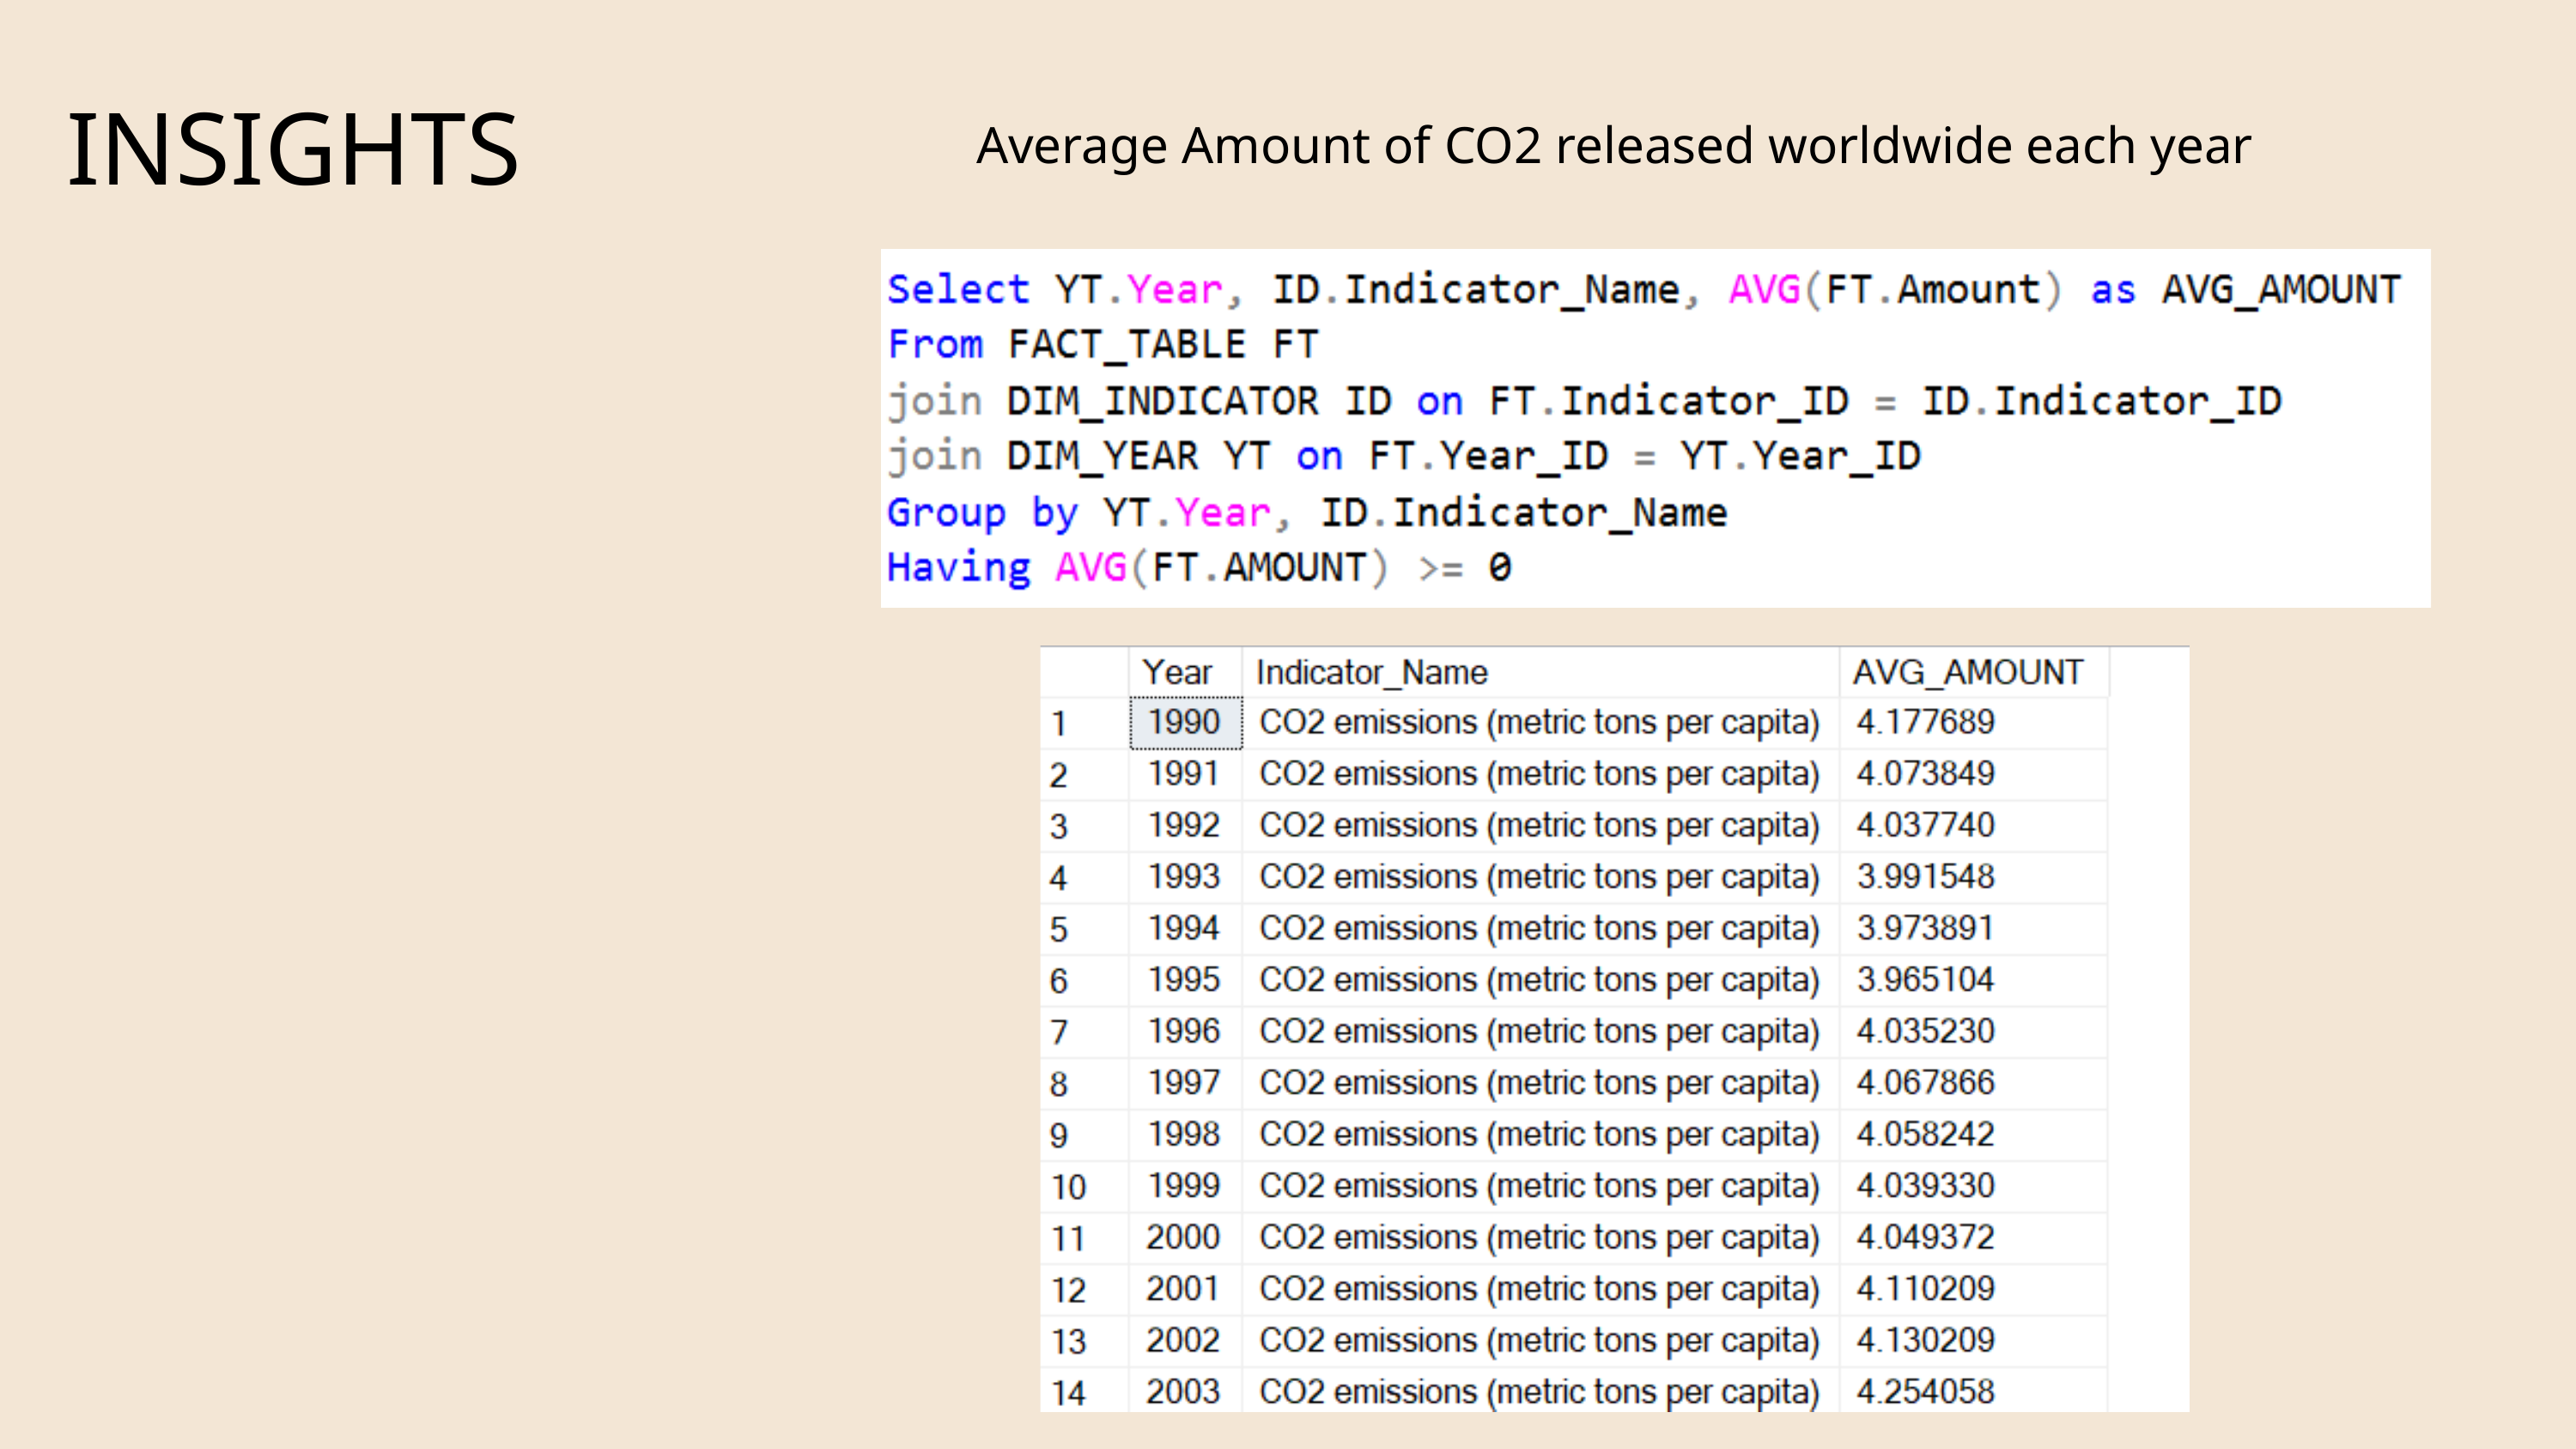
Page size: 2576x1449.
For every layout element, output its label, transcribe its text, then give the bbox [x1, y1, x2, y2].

text_box [1040, 646, 2190, 1412]
text_box INSIGHTS [63, 85, 526, 205]
text_box [881, 249, 2432, 608]
text_box Average Amount of CO2 released worldwide each year [962, 113, 2268, 174]
